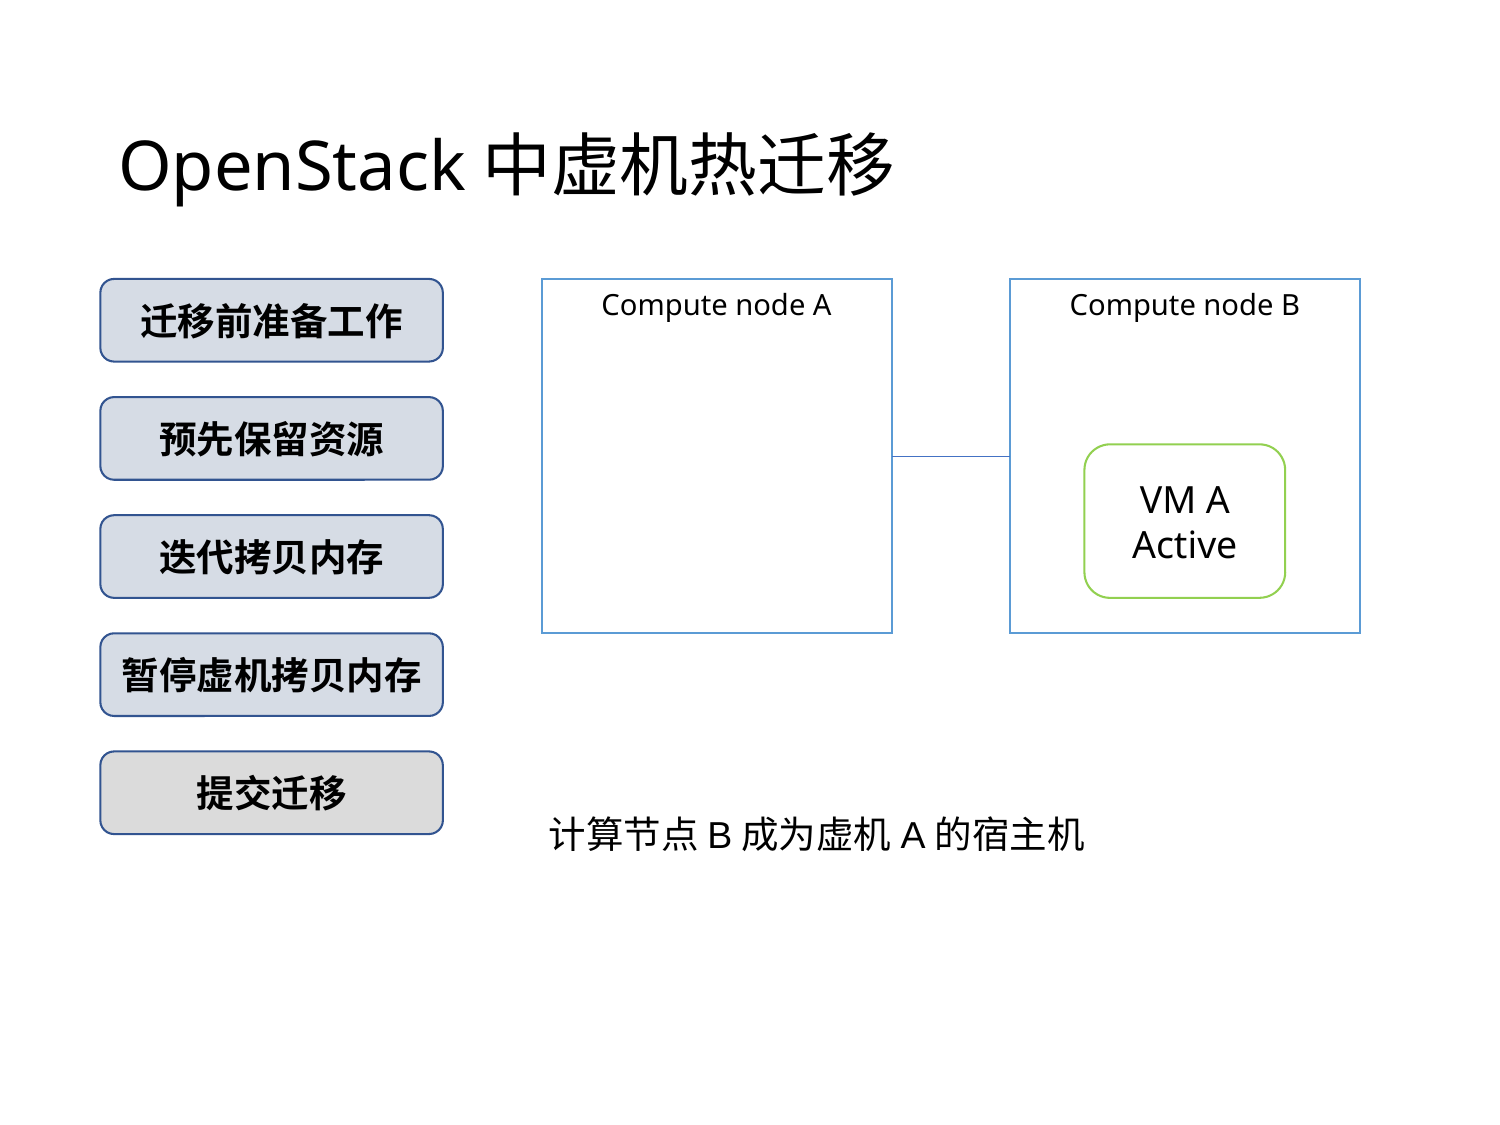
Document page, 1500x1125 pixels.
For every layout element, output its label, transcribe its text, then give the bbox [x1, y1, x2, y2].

text_box Compute node A [541, 278, 893, 634]
text_box 暂停虚机拷贝内存 [99, 632, 444, 718]
text_box 预先保留资源 [99, 396, 444, 481]
text_box 迭代拷贝内存 [99, 514, 444, 599]
text_box 迁移前准备工作 [99, 278, 444, 363]
title OpenStack中虚机热迁移 [103, 59, 1397, 278]
text_box Compute node B [1009, 278, 1361, 634]
text_box VM A Active [1083, 443, 1287, 599]
text_box 提交迁移 [99, 750, 444, 836]
text_box 计算节点B成为虚机A的宿主机 [533, 803, 1100, 864]
